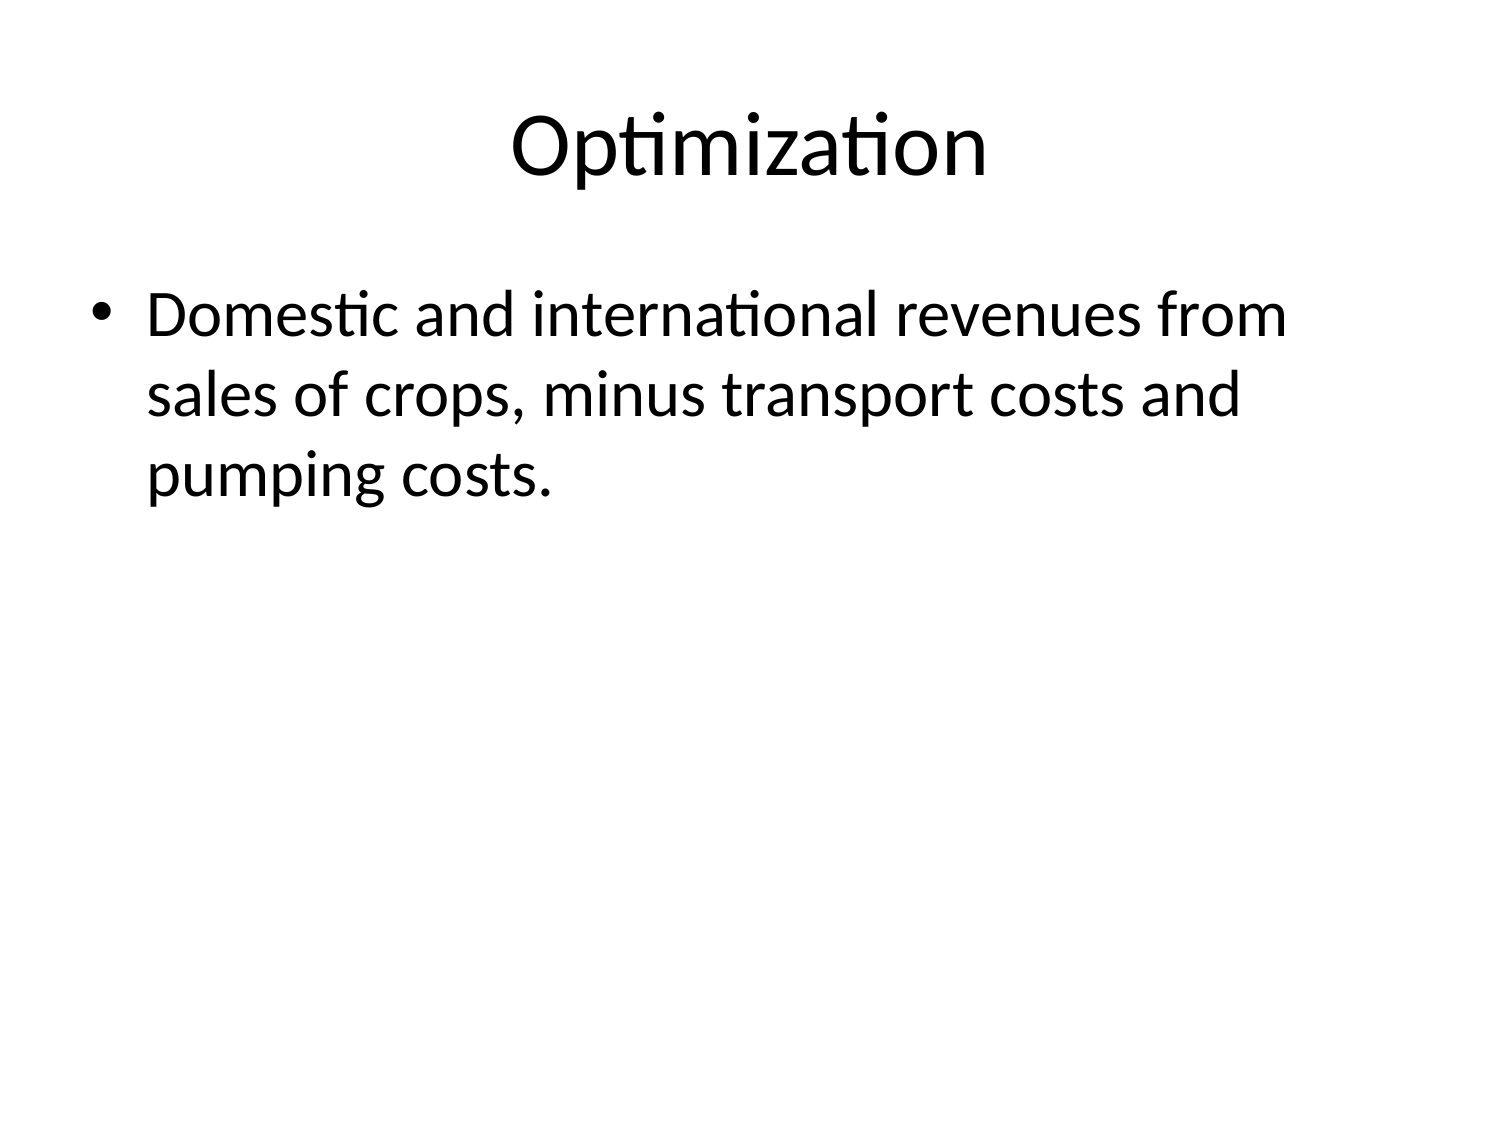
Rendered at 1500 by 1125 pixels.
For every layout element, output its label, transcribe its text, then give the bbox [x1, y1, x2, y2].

title Optimization [75, 45, 1425, 233]
list Domestic and international revenues from sales of crops, minus transport costs and pumping costs. [75, 262, 1425, 1005]
